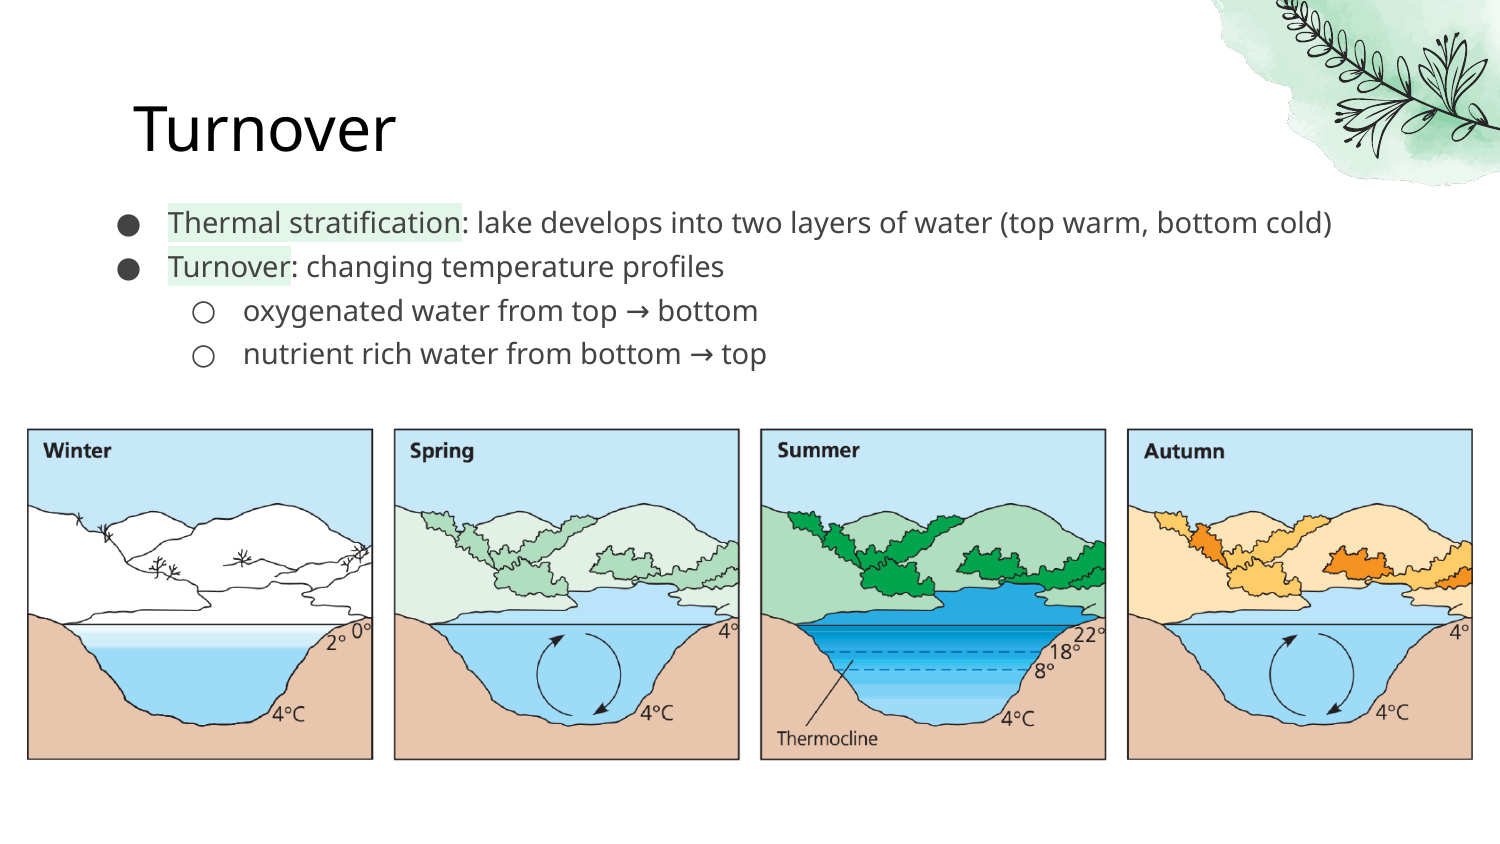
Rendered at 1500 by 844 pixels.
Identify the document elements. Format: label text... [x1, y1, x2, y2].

subtitle Thermal stratification: lake develops into two layers of water (top warm, bottom cold) Turnover: changing temperature profiles oxygenated water from top → bottom nutrient rich water from bottom → top [77, 180, 1437, 418]
picture [1037, 0, 1500, 322]
picture [19, 420, 1481, 771]
title Turnover [118, 73, 1086, 165]
